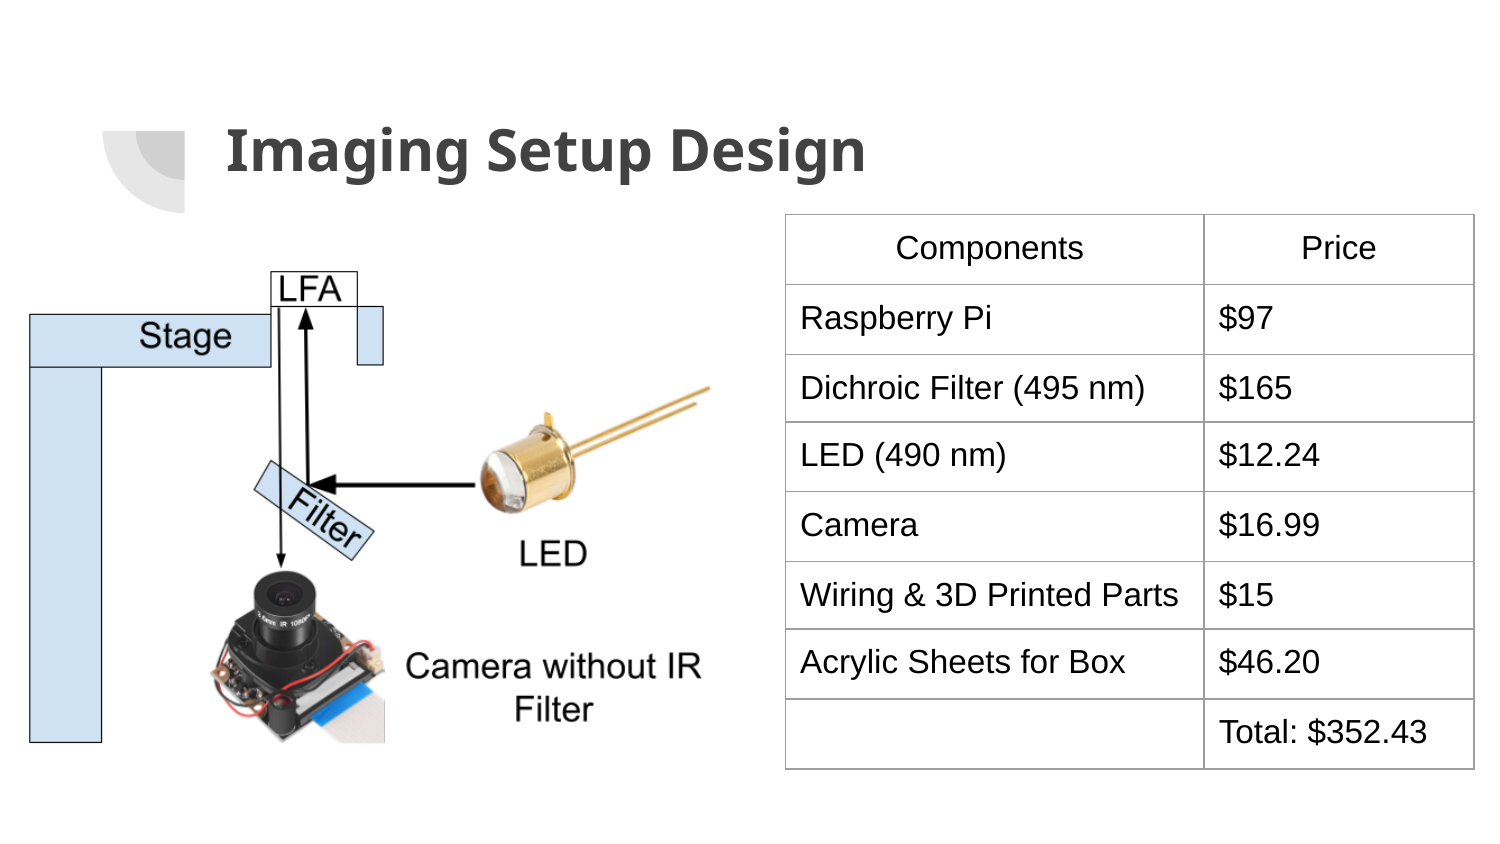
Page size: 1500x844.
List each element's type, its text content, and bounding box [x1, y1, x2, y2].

table_cell [786, 700, 1203, 768]
table_cell Dichroic Filter (495 nm) [786, 355, 1203, 421]
table_cell $16.99 [1205, 492, 1473, 561]
title Imaging Setup Design [211, 98, 1366, 263]
table_cell Raspberry Pi [786, 285, 1203, 354]
table_cell Wiring & 3D Printed Parts [786, 562, 1203, 628]
table_header Components [786, 215, 1203, 284]
table_cell Acrylic Sheets for Box [786, 630, 1203, 698]
table_header Price [1205, 215, 1473, 284]
table_cell $15 [1205, 562, 1473, 628]
table_cell LED (490 nm) [786, 423, 1203, 491]
table_cell $46.20 [1205, 630, 1473, 698]
table_cell Total: $352.43 [1205, 700, 1473, 768]
picture [24, 261, 723, 773]
table_cell $97 [1205, 285, 1473, 354]
table_cell $12.24 [1205, 423, 1473, 491]
table_cell Camera [786, 492, 1203, 561]
table_cell $165 [1205, 355, 1473, 421]
